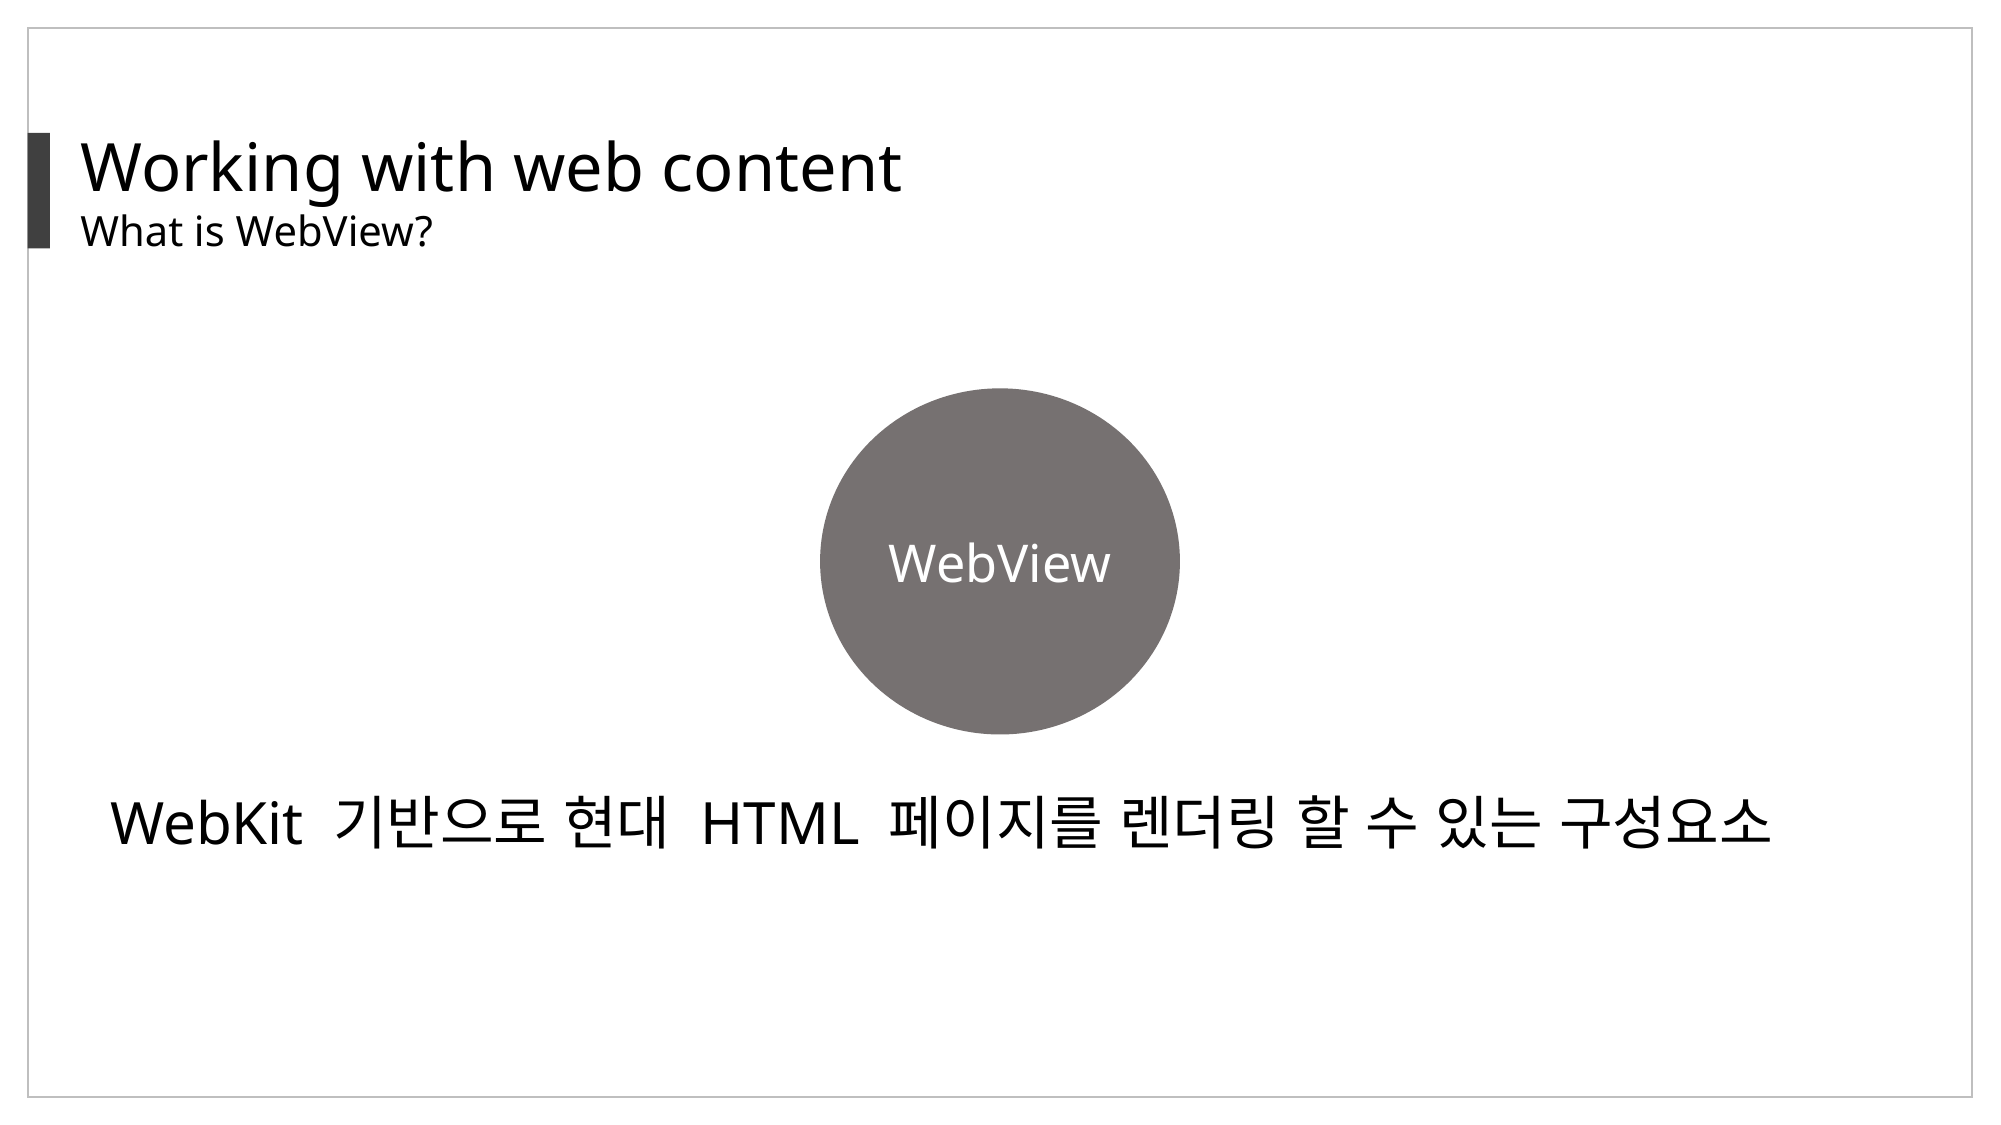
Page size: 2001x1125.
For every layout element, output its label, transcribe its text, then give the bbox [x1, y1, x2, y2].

text_box [27, 132, 51, 249]
text_box WebView [820, 388, 1180, 735]
text_box Working with web content What is WebView? [65, 117, 1419, 263]
text_box WebKit 기반으로 현대 HTML 페이지를 렌더링 할 수 있는 구성요소 [95, 778, 1905, 864]
text_box [27, 27, 1973, 1098]
